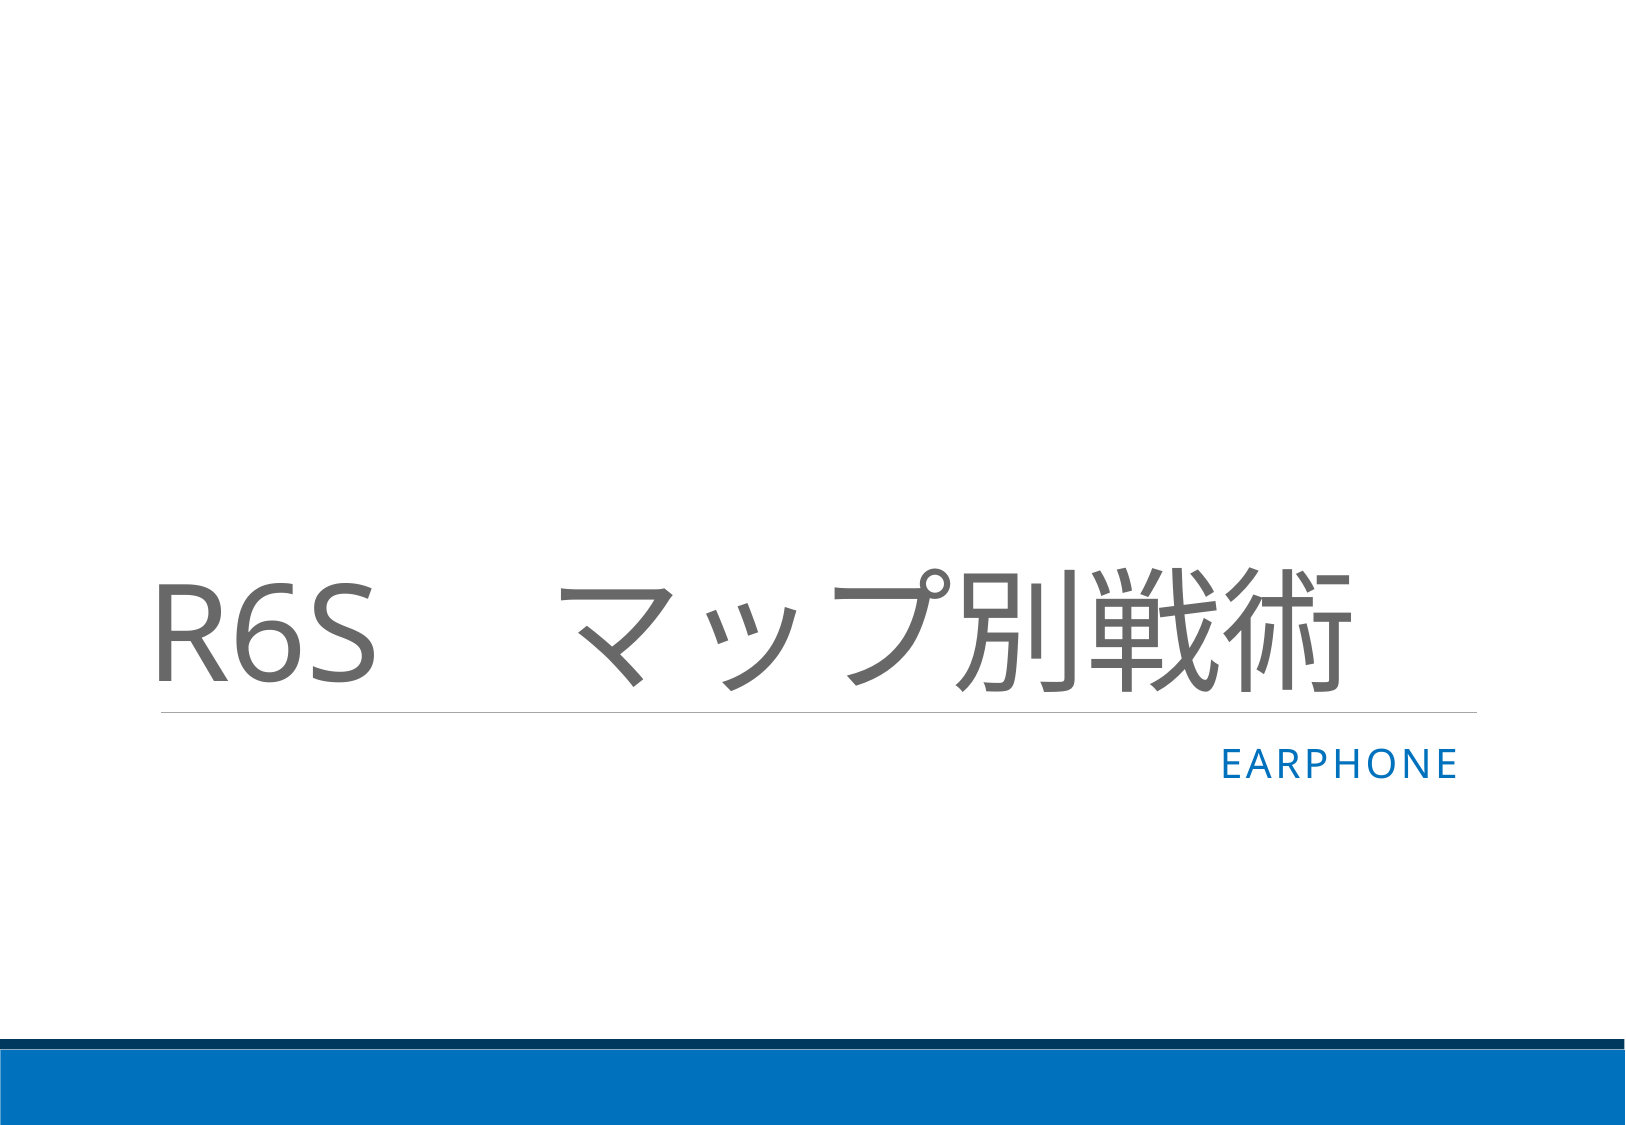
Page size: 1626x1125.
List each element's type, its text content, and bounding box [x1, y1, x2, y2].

title R6S マップ別戦術 [146, 124, 1487, 710]
subtitle earphone [146, 730, 1488, 919]
